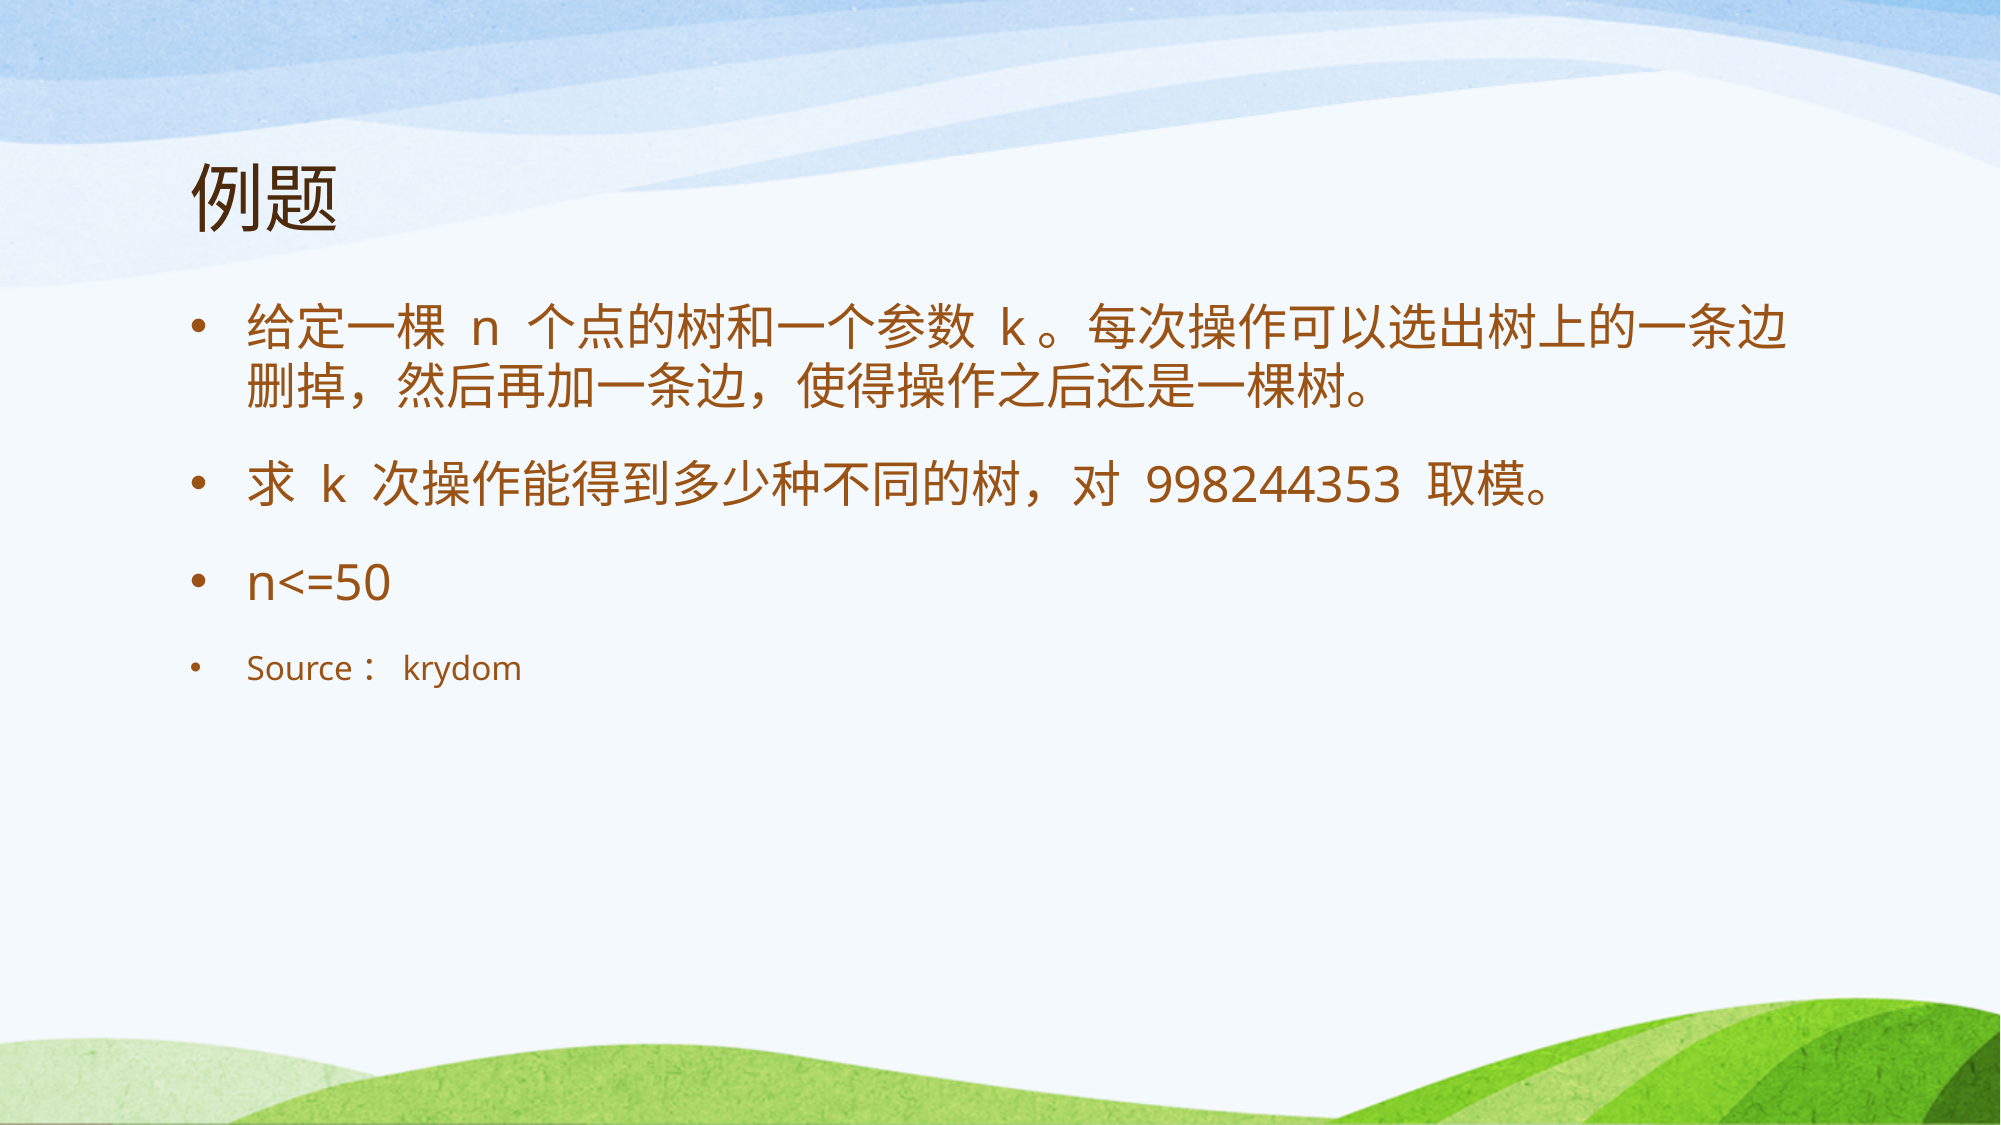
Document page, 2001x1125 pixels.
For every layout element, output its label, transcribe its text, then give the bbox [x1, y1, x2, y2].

title 例题 [174, 50, 1825, 250]
list 给定一棵 n 个点的树和一个参数 k。每次操作可以选出树上的一条边删掉，然后再加一条边，使得操作之后还是一棵树。 求 k 次操作能得到多少种不同的树，对 998244353 取模。 n<=50 Source：krydom [174, 287, 1825, 982]
picture [0, 0, 2001, 1125]
